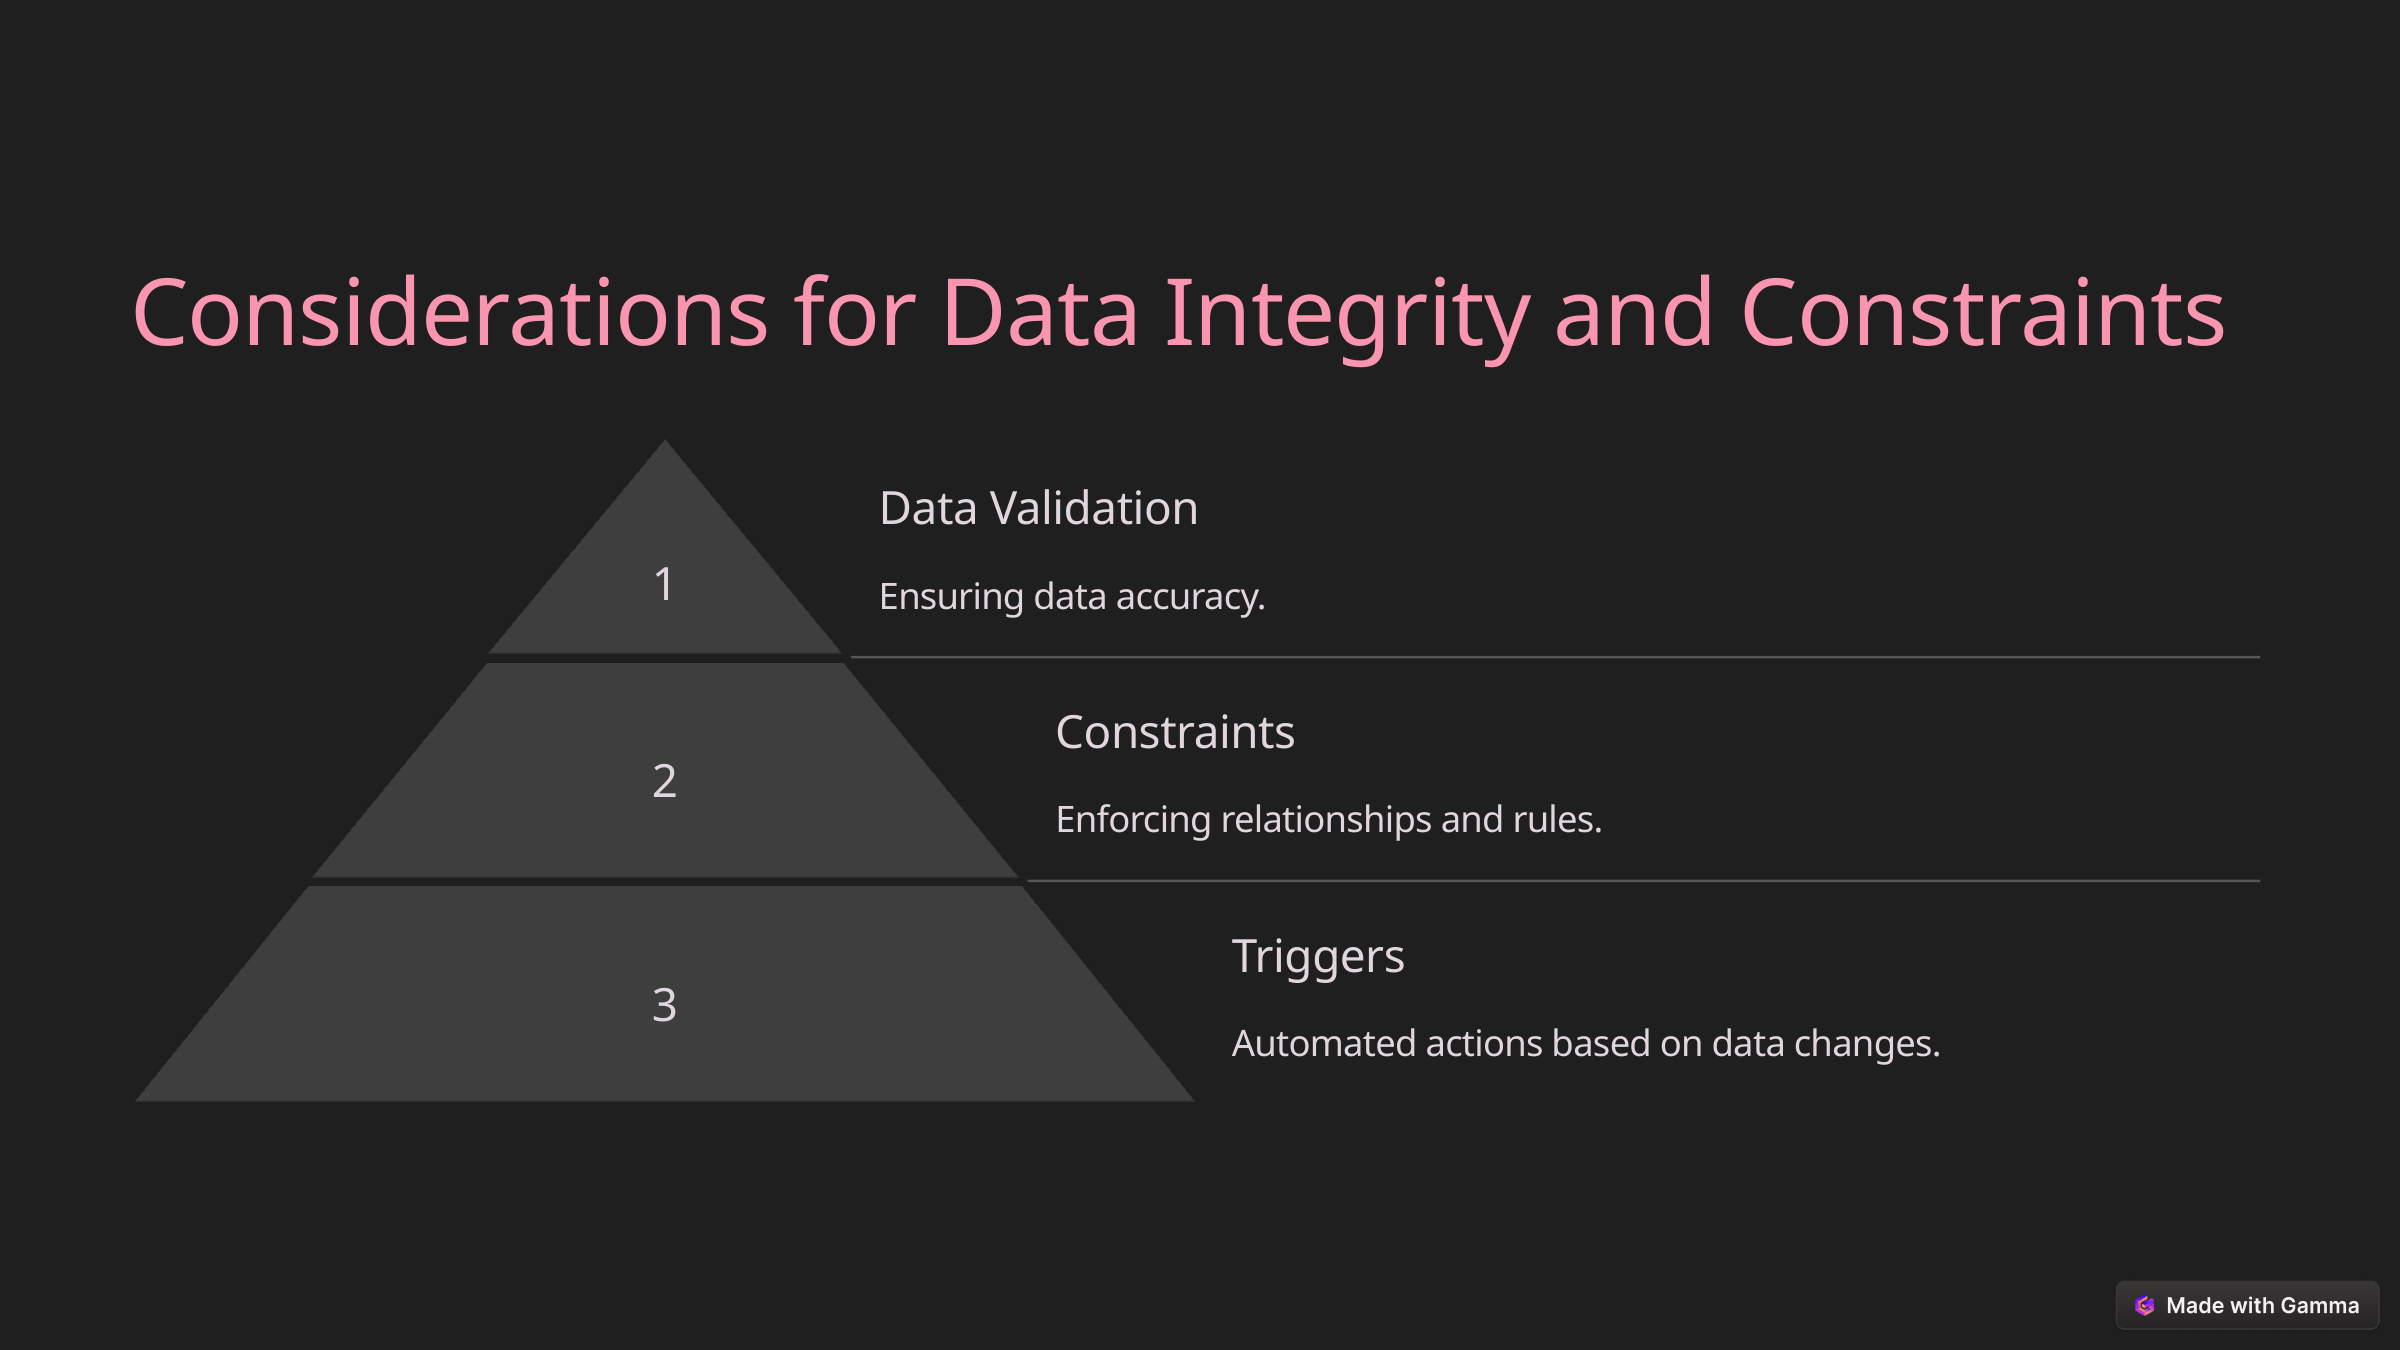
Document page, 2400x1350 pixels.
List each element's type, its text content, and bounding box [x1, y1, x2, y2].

picture [488, 439, 842, 654]
picture [135, 886, 1195, 1102]
text_box Enforcing relationships and rules. [1055, 780, 1596, 841]
text_box Data Validation [878, 476, 1257, 535]
text_box Triggers [1231, 923, 1697, 983]
picture [2106, 1271, 2389, 1339]
text_box [1027, 879, 2261, 883]
text_box Constraints [1055, 700, 1521, 759]
text_box Automated actions based on data changes. [1231, 1004, 1927, 1064]
text_box [850, 655, 2261, 659]
picture [311, 663, 1019, 878]
text_box Considerations for Data Integrity and Constraints [130, 248, 1902, 365]
text_box Ensuring data accuracy. [878, 557, 1257, 617]
